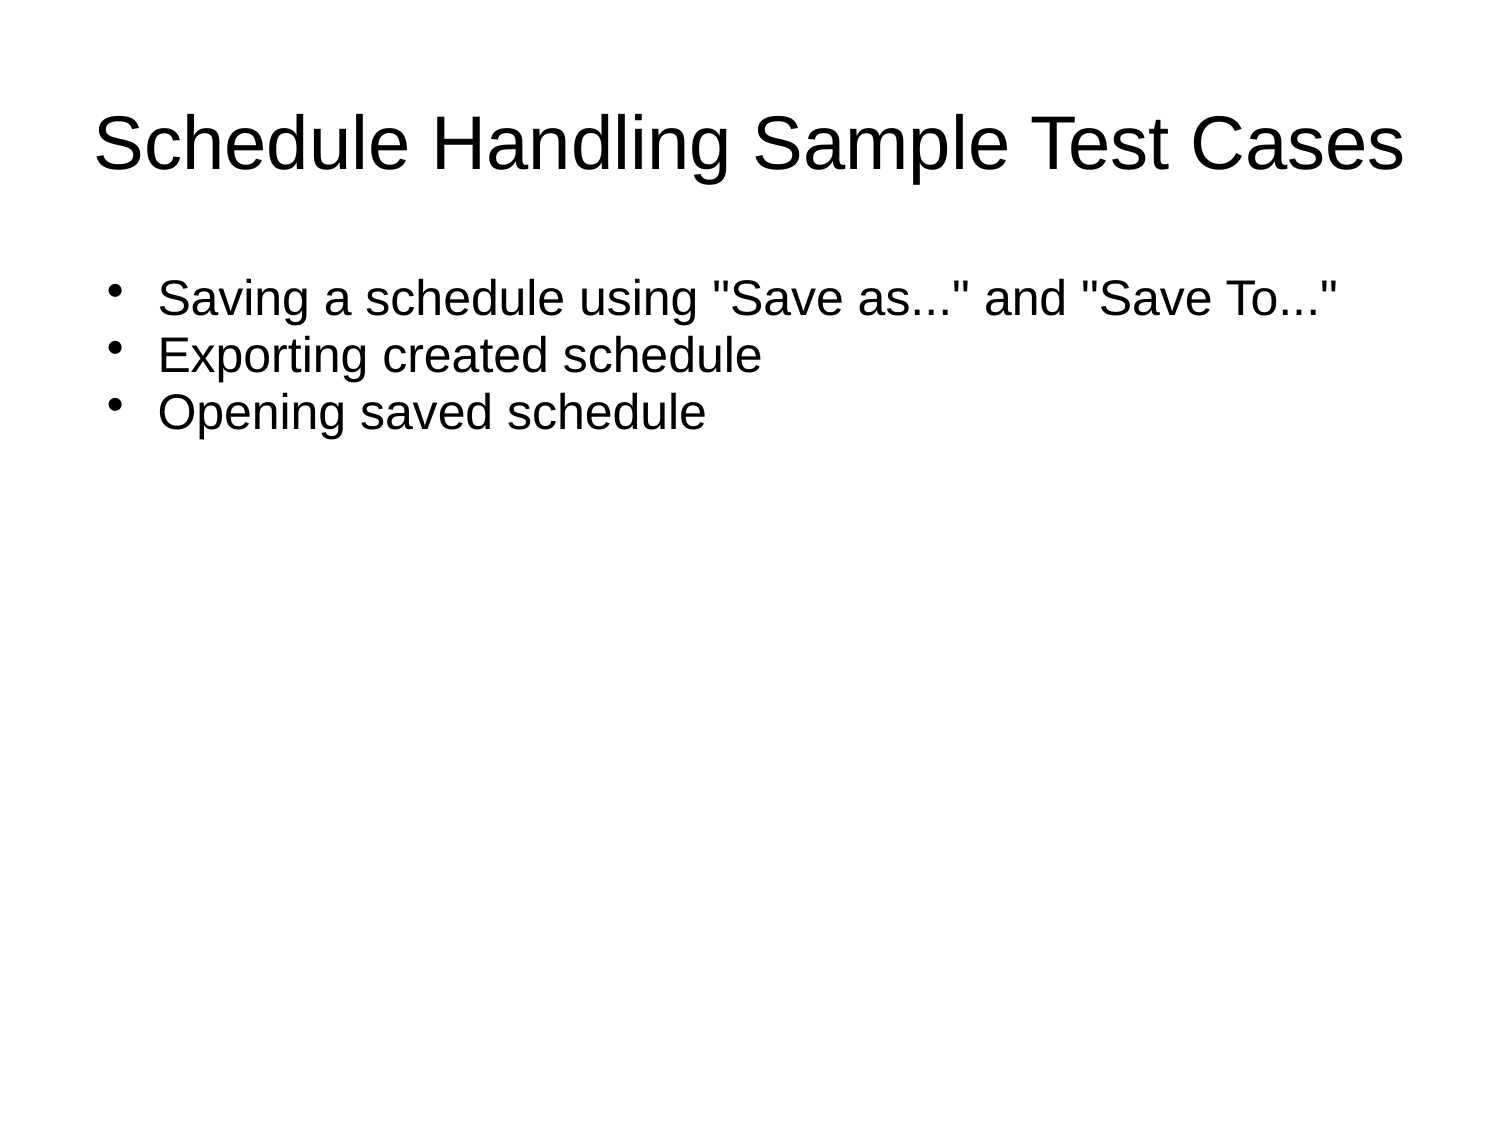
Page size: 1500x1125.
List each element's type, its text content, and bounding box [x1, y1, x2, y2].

title Schedule Handling Sample Test Cases [75, 45, 1425, 233]
list Saving a schedule using "Save as..." and "Save To..." Exporting created schedule Opening saved schedule [75, 262, 1425, 1005]
